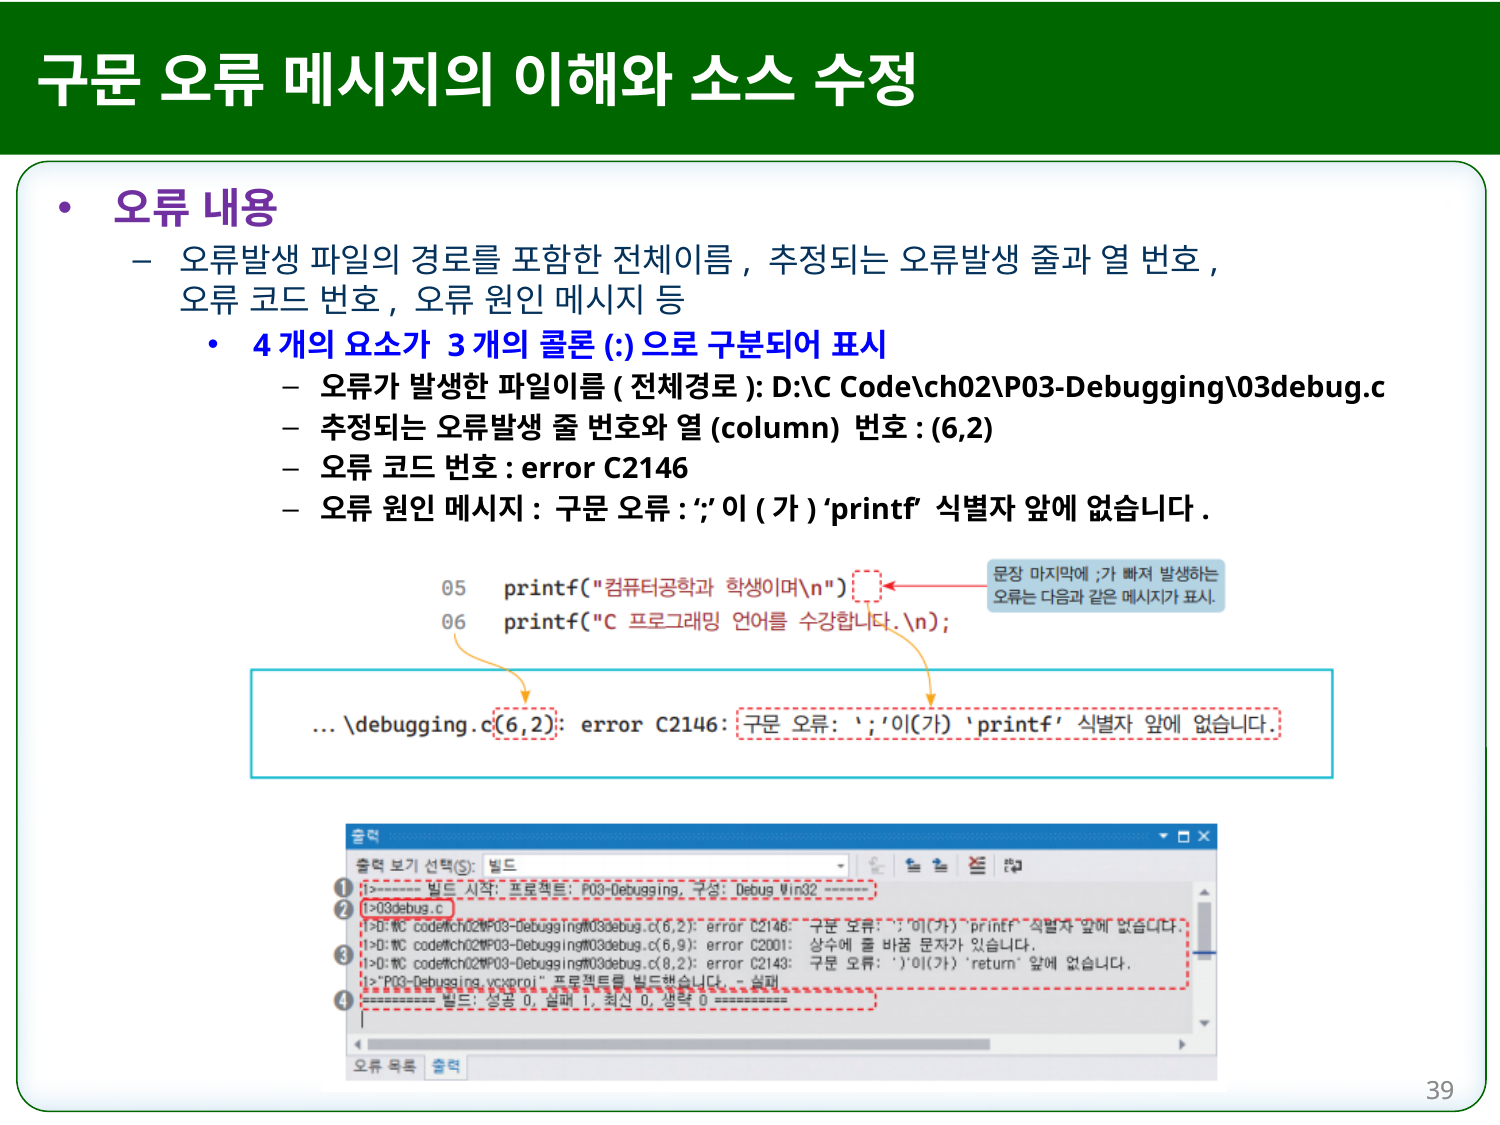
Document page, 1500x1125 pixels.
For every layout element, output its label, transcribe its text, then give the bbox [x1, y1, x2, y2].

picture [321, 812, 1227, 1092]
list 오류 내용 오류발생 파일의 경로를 포함한 전체이름, 추정되는 오류발생 줄과 열 번호, 오류 코드 번호, 오류 원인 메시지 등 4개의 요소가 3개의 콜론(:)으로 구분되어 표시 오류가 발생한 파일이름(전체경로): D:\C Code\ch02\P03-Debugging\03debug.c 추정되는 오류발생 줄 번호와 열(column) 번호: (6,2) 오류 코드 번호: error C2146 오류 원인 메시지: 구문 오류: ‘;’이(가) ‘printf’ 식별자 앞에 없습니다. [42, 174, 1454, 1082]
title 구문 오류 메시지의 이해와 소스 수정 [21, 40, 1476, 115]
slide_number 39 [1119, 1071, 1470, 1112]
picture [248, 552, 1343, 787]
